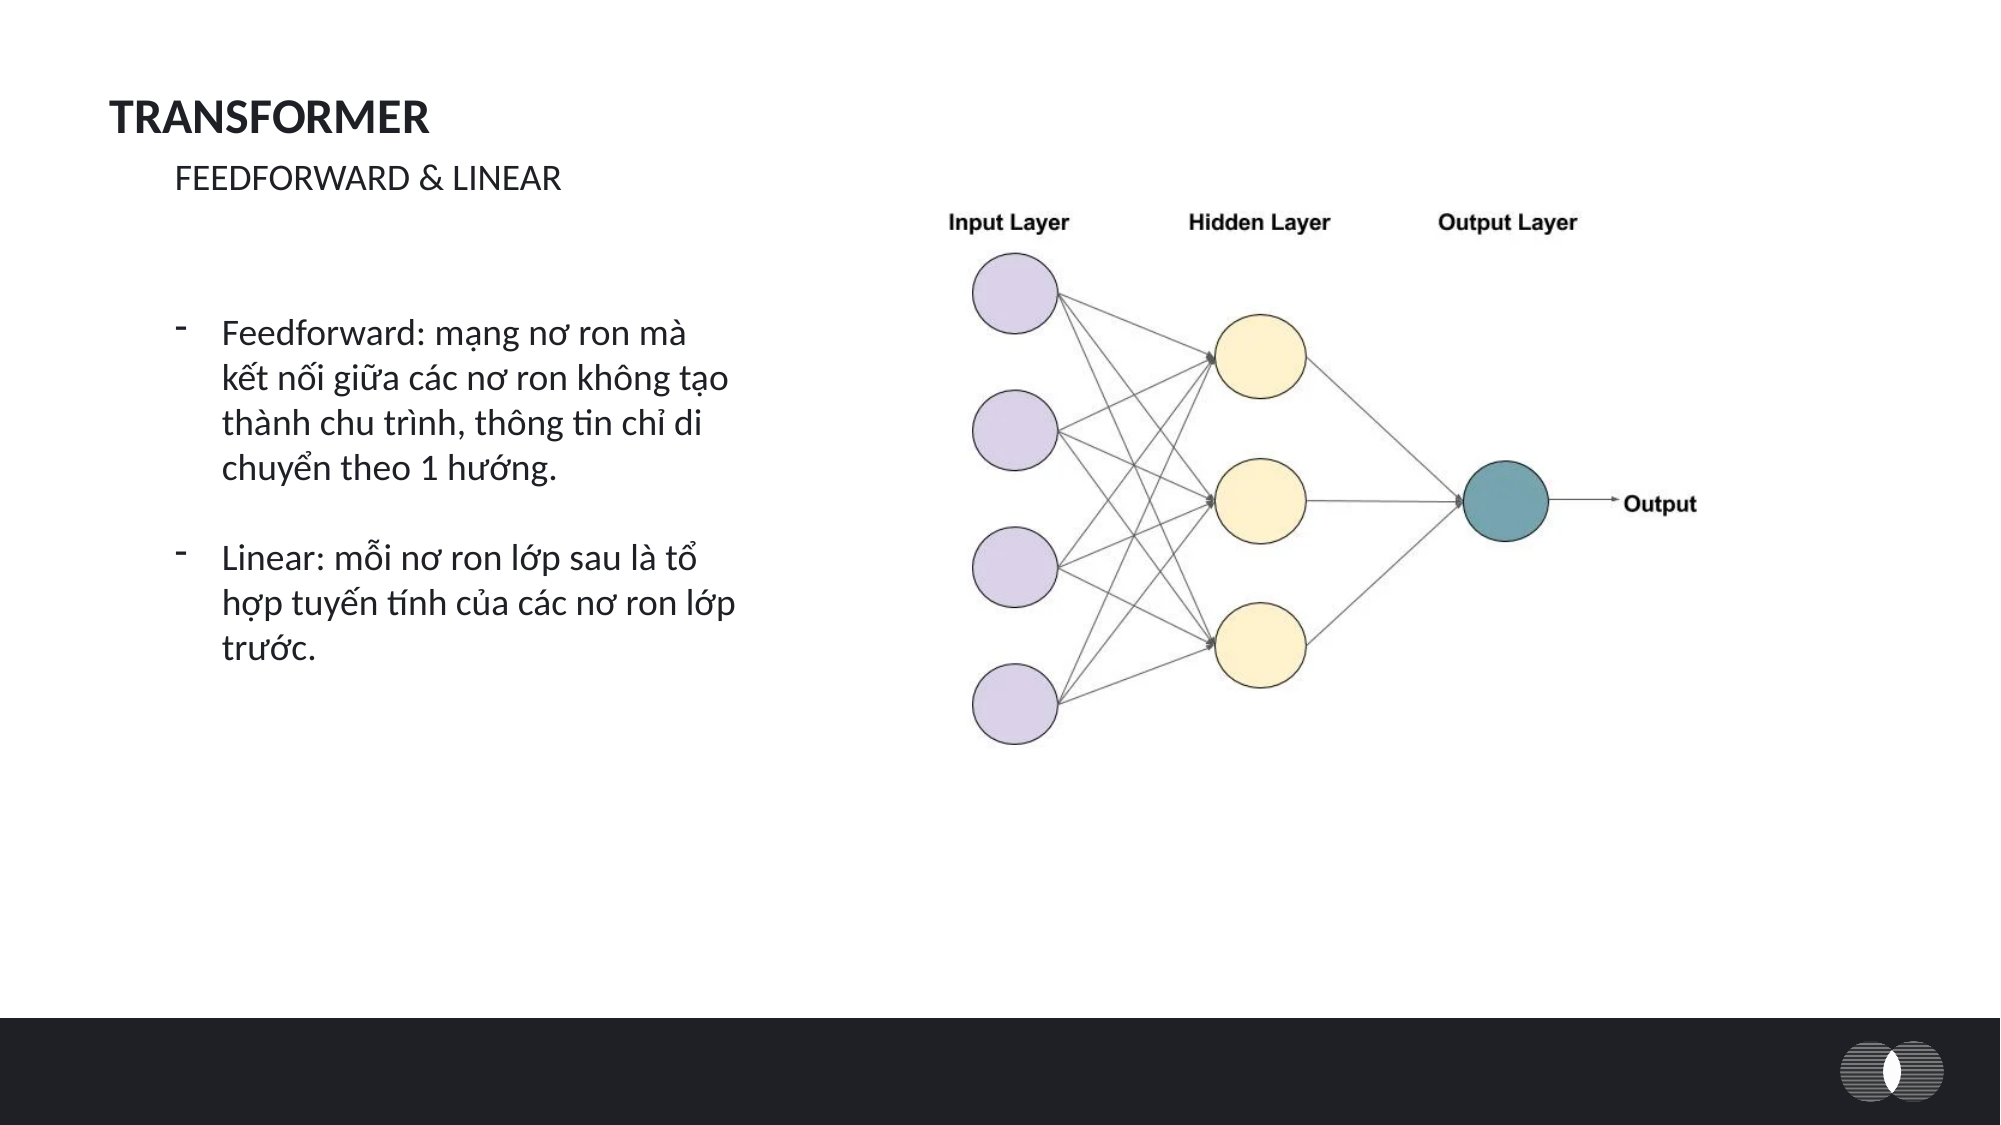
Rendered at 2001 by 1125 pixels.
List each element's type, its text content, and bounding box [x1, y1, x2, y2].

picture [941, 206, 1704, 751]
text_box TRANSFORMER [94, 76, 968, 152]
text_box FEEDFORWARD & LINEAR [160, 145, 1033, 206]
text_box [0, 1018, 2000, 1125]
text_box Feedforward: mạng nơ ron mà kết nối giữa các nơ ron không tạo thành chu trình, thông tin chỉ di chuyển theo 1 hướng. Linear: mỗi nơ ron lớp sau là tổ hợp tuyến tính của các nơ ron lớp trước. [160, 300, 752, 721]
picture [1840, 1041, 1944, 1102]
